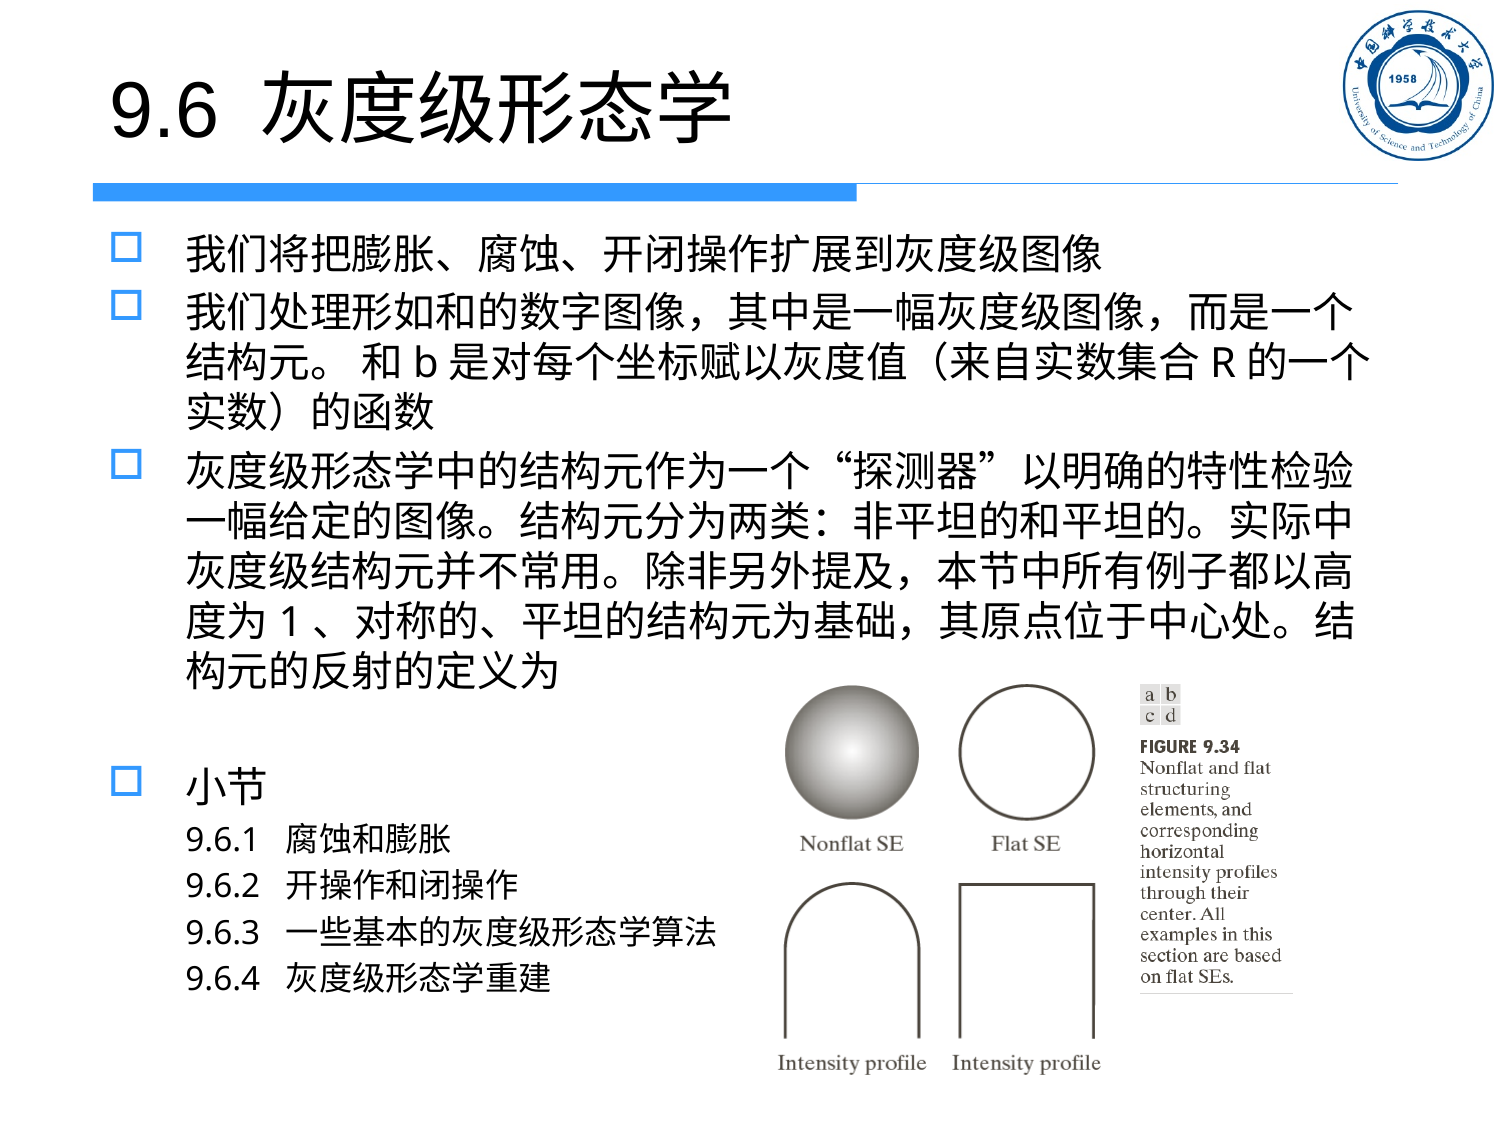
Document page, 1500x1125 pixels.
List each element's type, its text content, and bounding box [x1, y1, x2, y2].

picture [761, 680, 1112, 1090]
picture [1135, 680, 1295, 998]
title 9.6 灰度级形态学 [94, 50, 1407, 161]
picture [1339, 2, 1494, 161]
